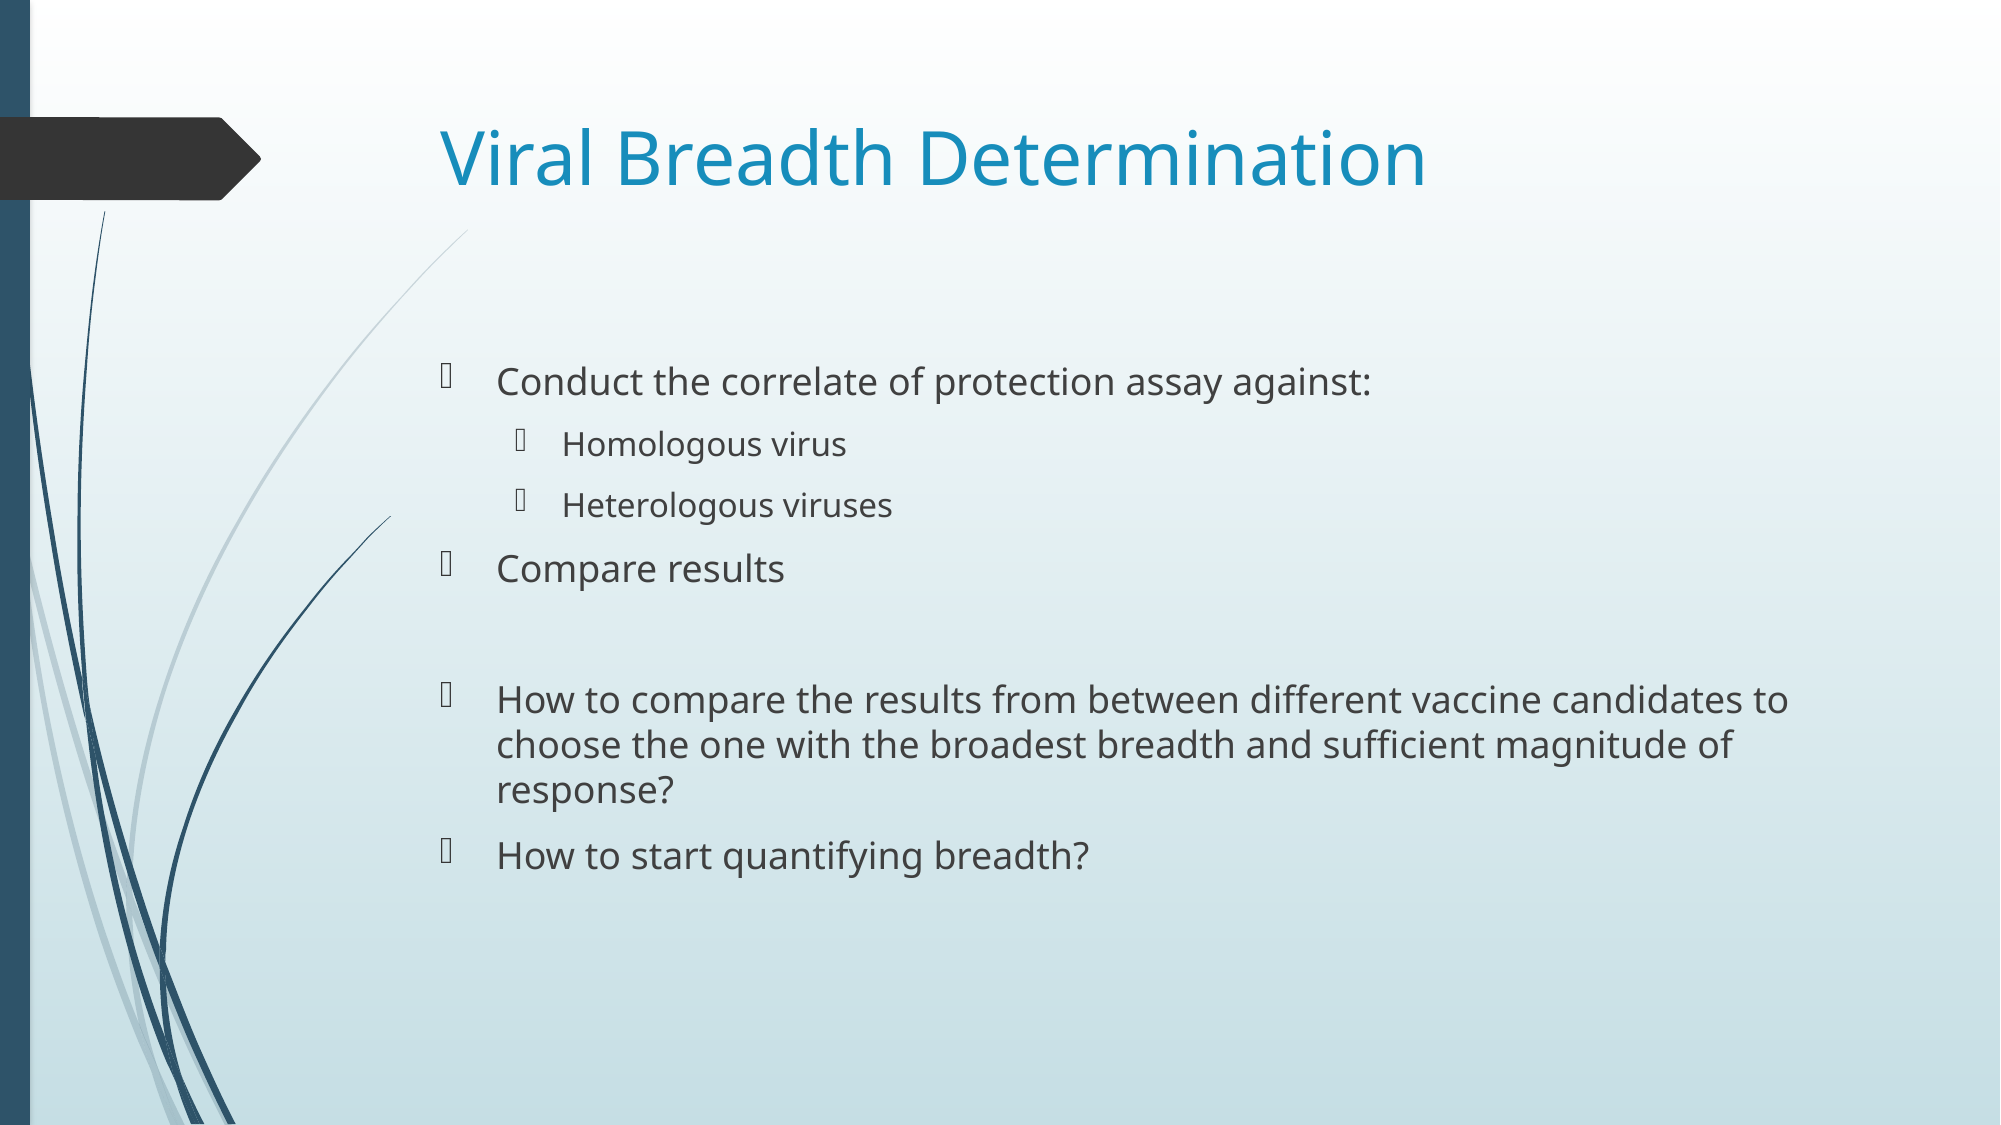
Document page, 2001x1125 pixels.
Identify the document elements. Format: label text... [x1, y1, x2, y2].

list Conduct the correlate of protection assay against: Homologous virus Heterologous viruses Compare results How to compare the results from between different vaccine candidates to choose the one with the broadest breadth and sufficient magnitude of response? How to start quantifying breadth? [424, 350, 1888, 970]
title Viral Breadth Determination [425, 102, 1888, 313]
